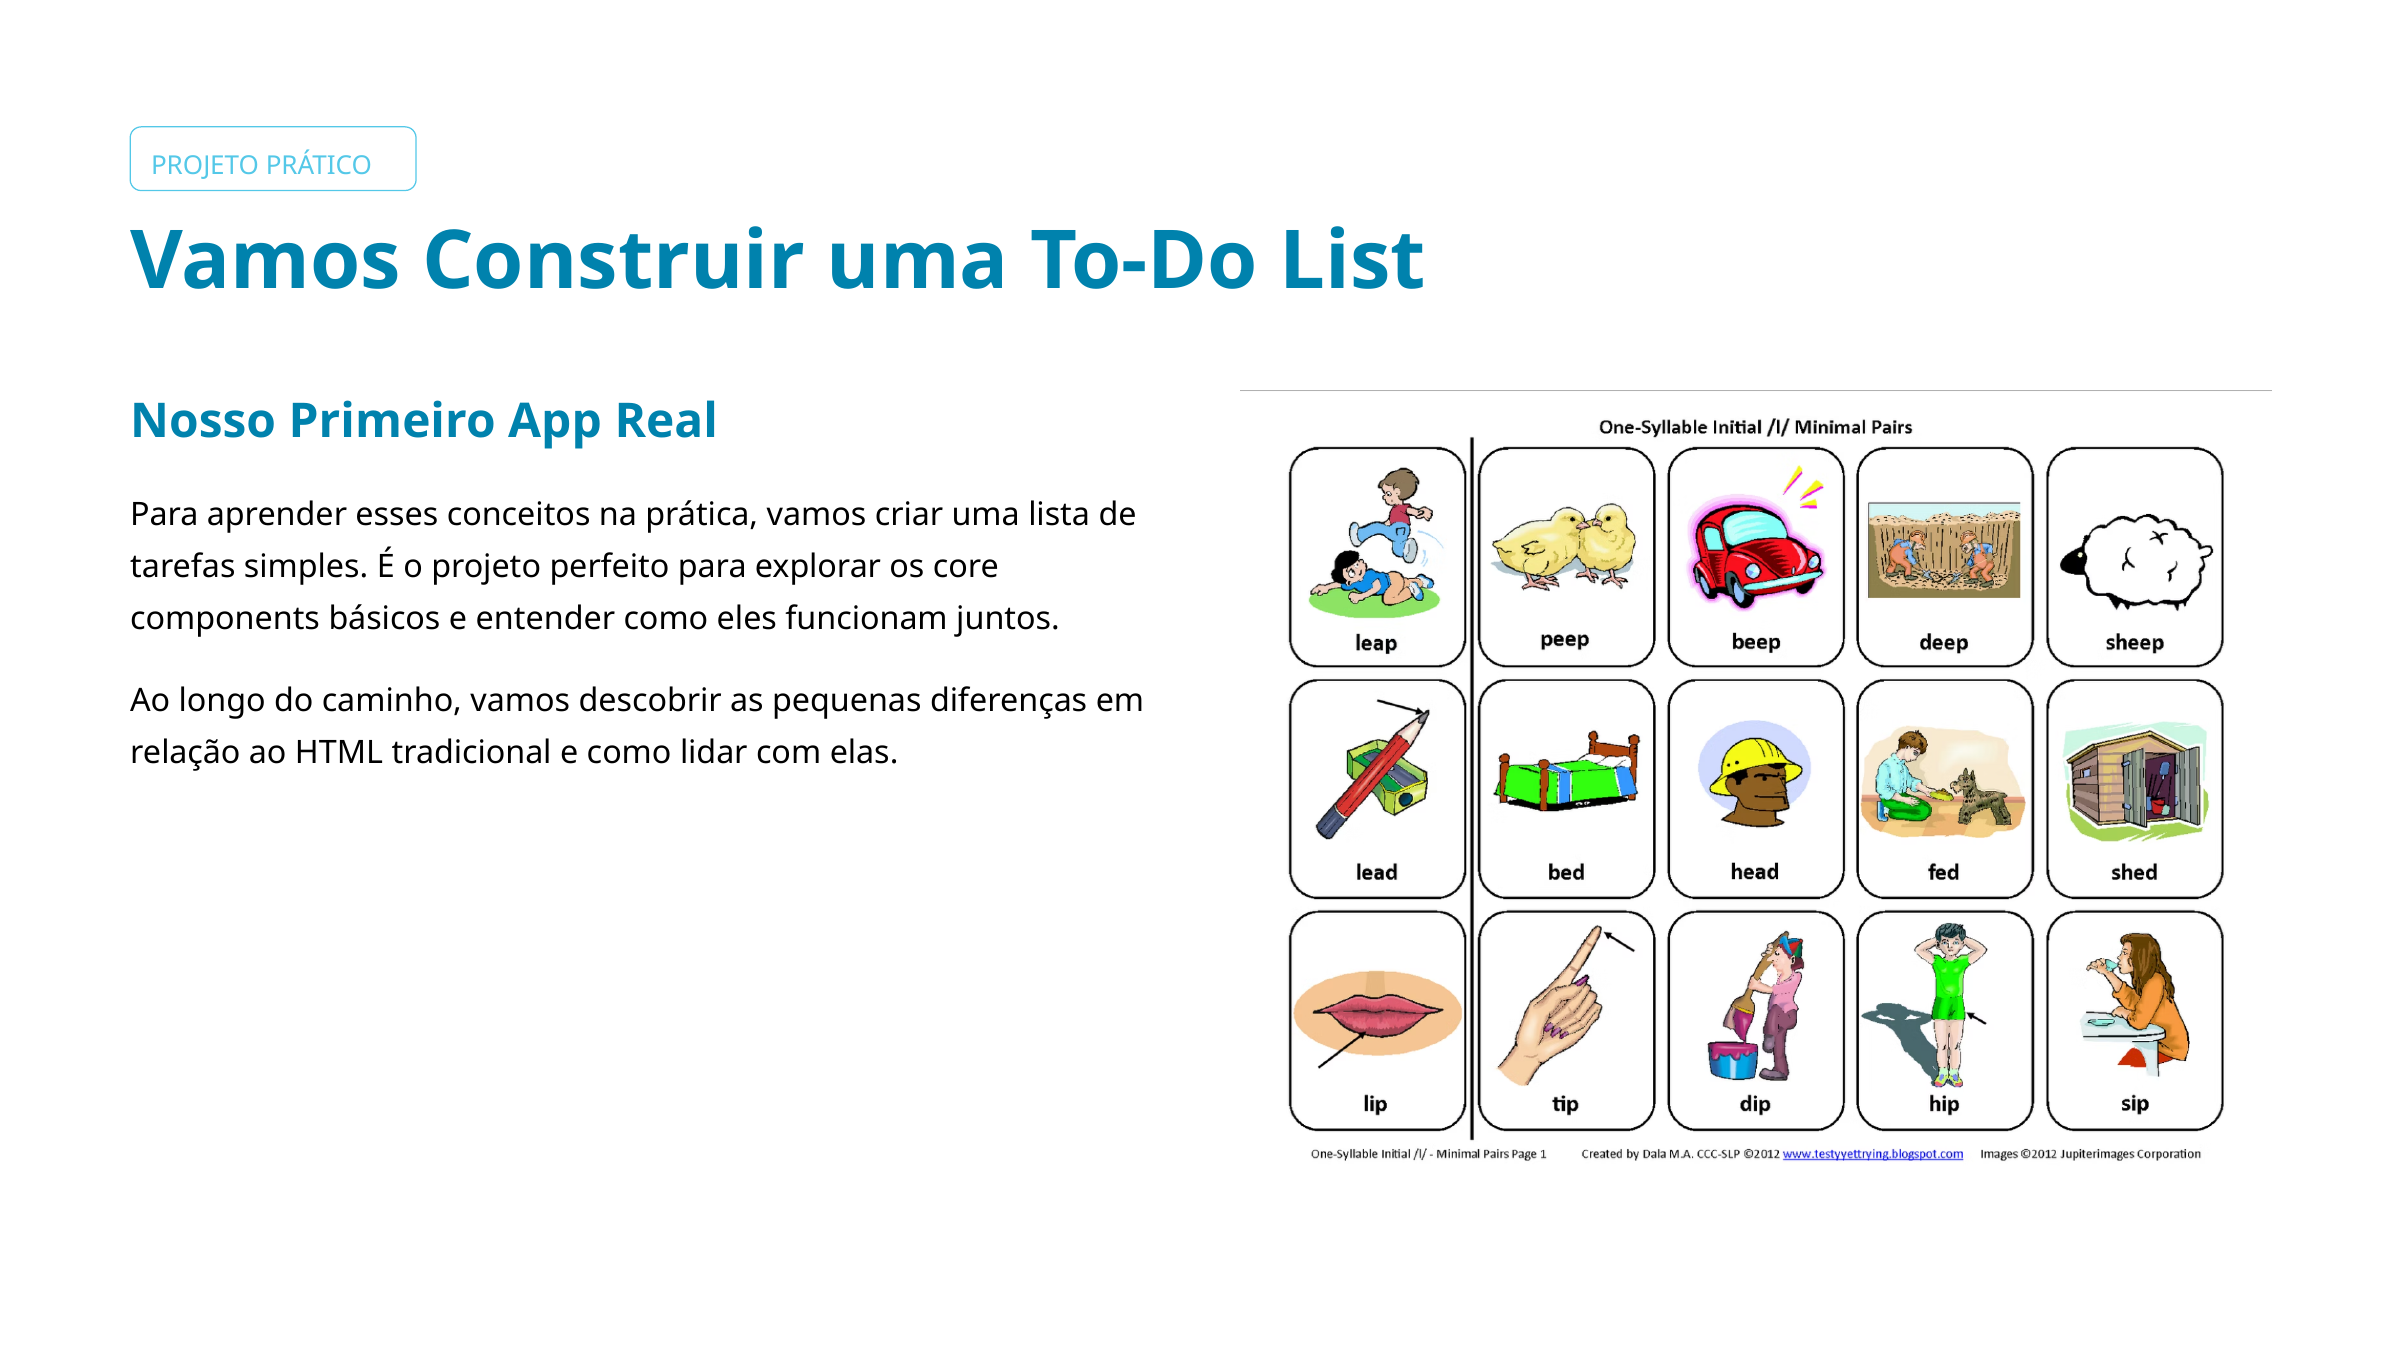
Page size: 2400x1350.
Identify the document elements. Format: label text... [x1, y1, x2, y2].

text_box Nosso Primeiro App Real [130, 386, 709, 448]
text_box Para aprender esses conceitos na prática, vamos criar uma lista de tarefas simples. É o projeto perfeito para explorar os core components básicos e entender como eles funcionam juntos. [130, 480, 1161, 637]
text_box [130, 126, 417, 191]
text_box PROJETO PRÁTICO [150, 137, 396, 180]
text_box Ao longo do caminho, vamos descobrir as pequenas diferenças em relação ao HTML tradicional e como lidar com elas. [130, 665, 1161, 770]
text_box Vamos Construir uma To-Do List [130, 203, 1376, 306]
picture [1240, 390, 2272, 1187]
